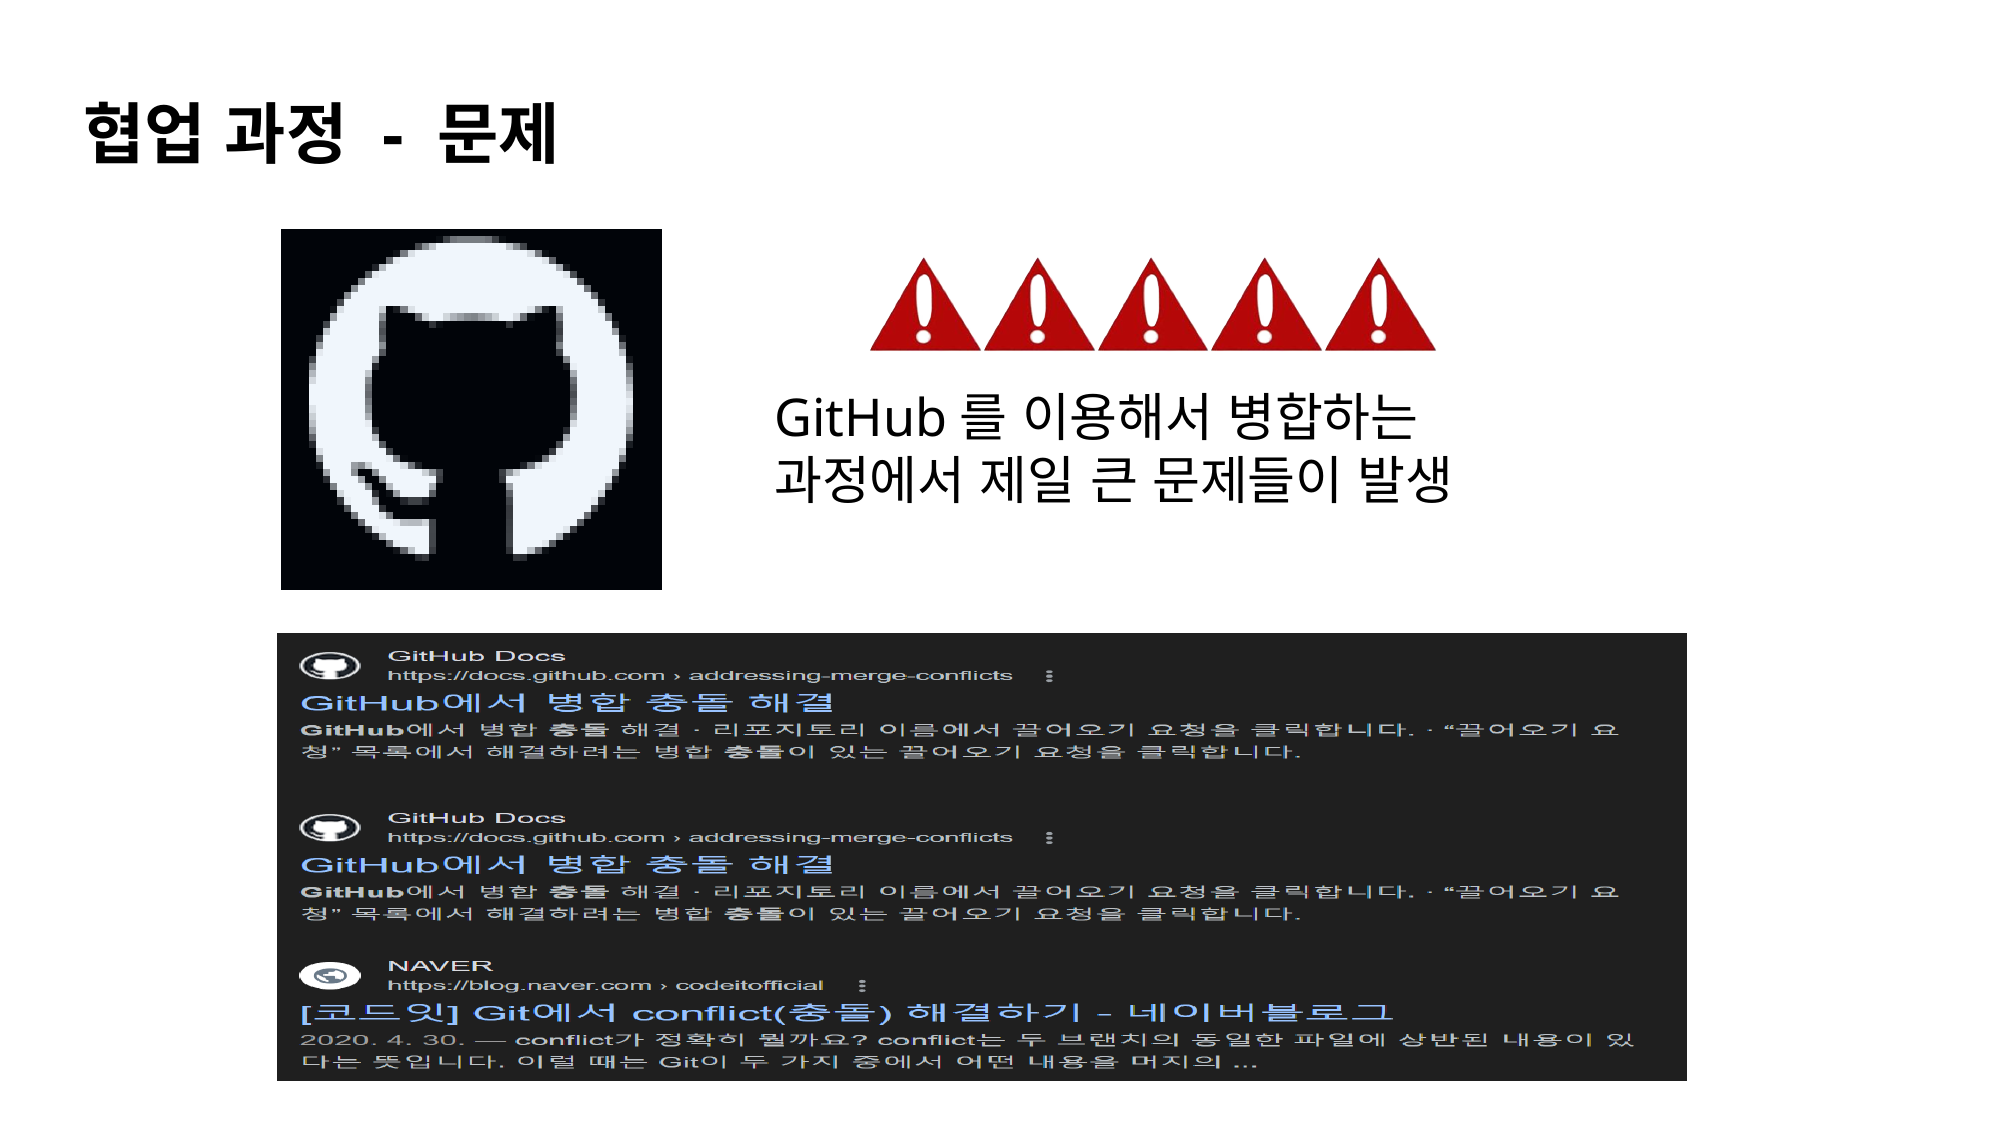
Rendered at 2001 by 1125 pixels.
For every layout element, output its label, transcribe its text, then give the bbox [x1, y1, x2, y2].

picture [868, 252, 1438, 358]
text_box GitHub를 이용해서 병합하는 과정에서 제일 큰 문제들이 발생 [759, 377, 1614, 518]
picture [281, 229, 662, 590]
picture [277, 633, 1687, 1081]
title 협업 과정 - 문제 [68, 76, 703, 199]
